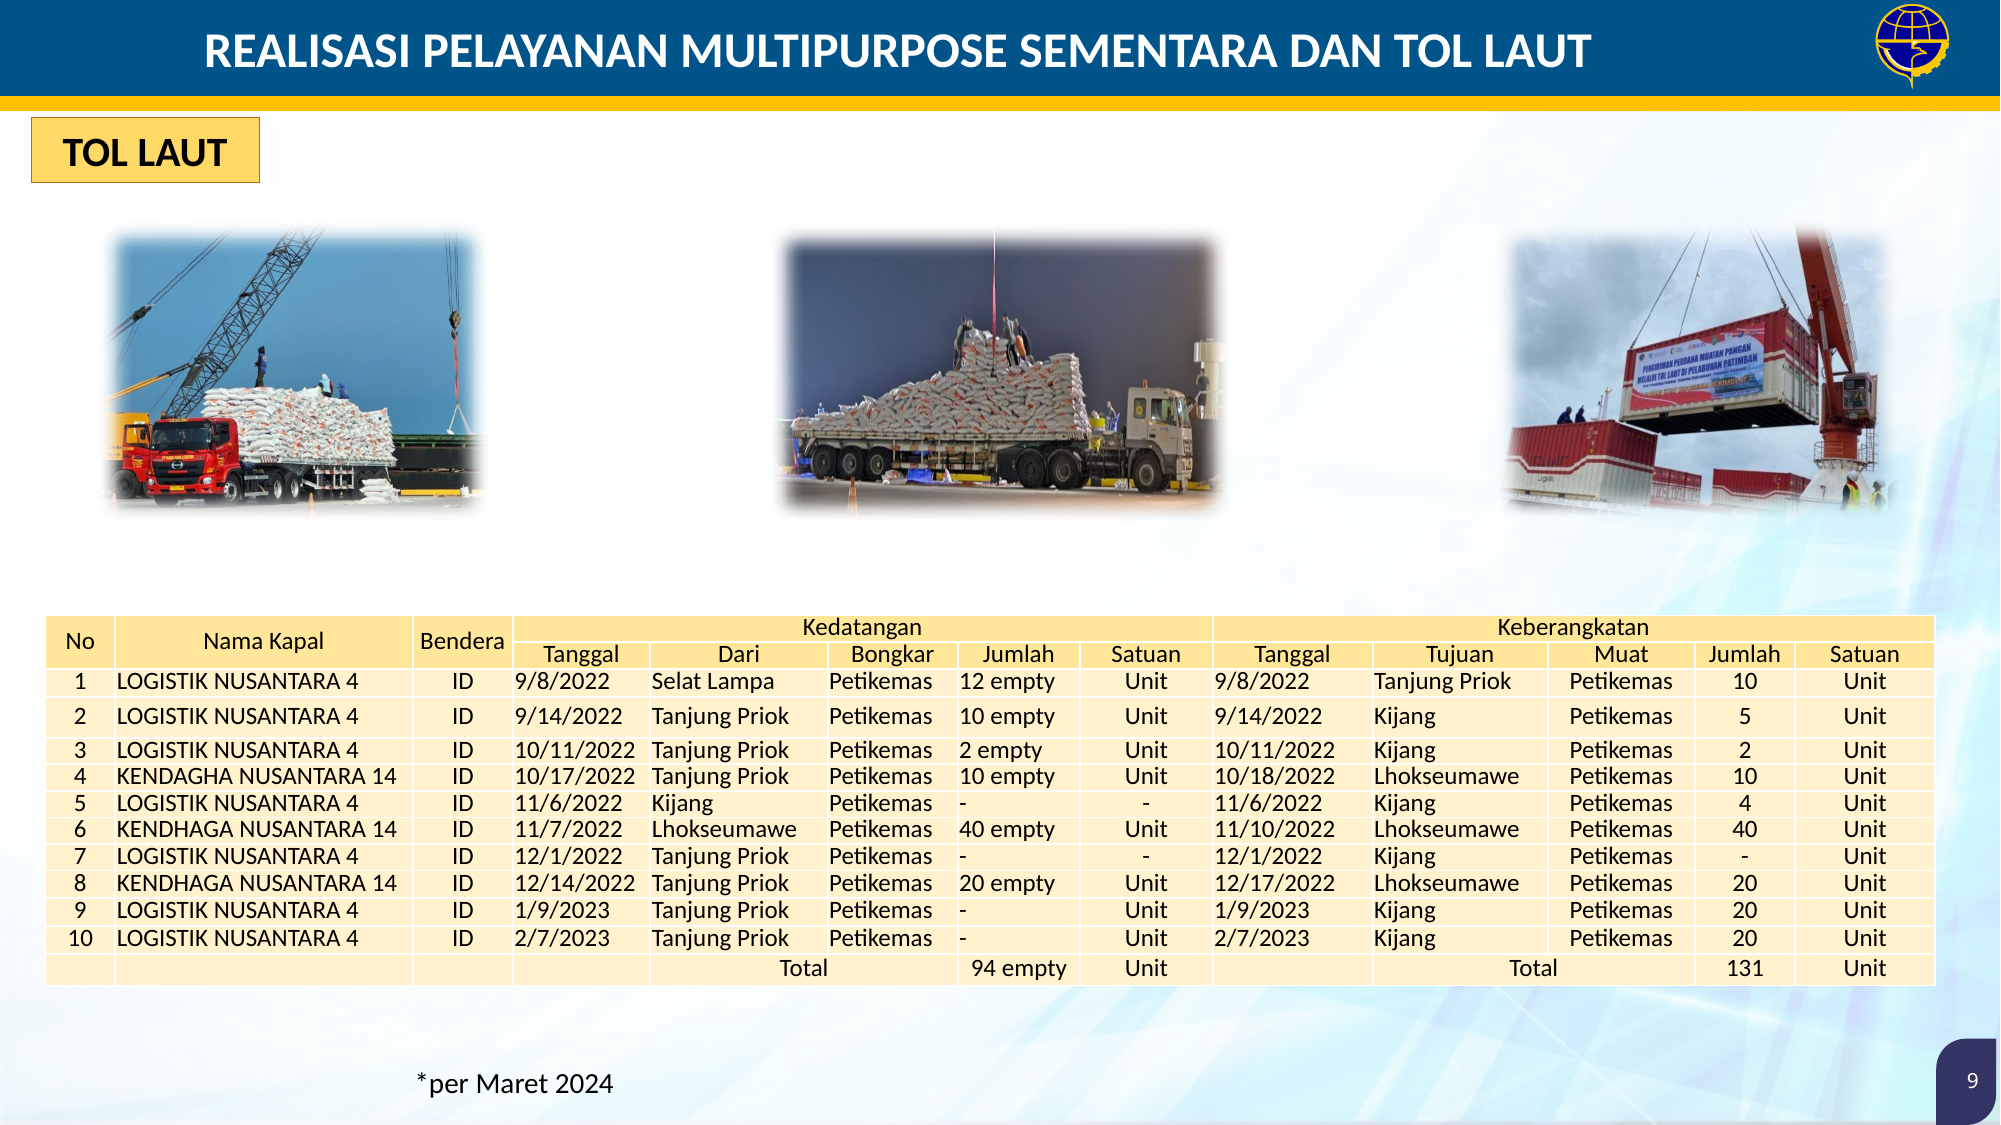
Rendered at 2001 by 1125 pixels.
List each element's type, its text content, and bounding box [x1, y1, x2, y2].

table_cell 12/17/2022 [1214, 871, 1372, 897]
table_cell 10/11/2022 [514, 739, 649, 763]
table_cell Unit [1081, 955, 1212, 985]
table_cell Lhokseumawe [1374, 818, 1547, 843]
table_cell 3 [46, 739, 114, 763]
table_cell Unit [1081, 818, 1212, 843]
table_cell 1 [46, 670, 114, 696]
table_cell KENDHAGA NUSANTARA 14 [116, 871, 412, 897]
table_cell Unit [1081, 739, 1212, 763]
table_cell Bongkar [829, 643, 957, 668]
table_cell Unit [1796, 845, 1934, 870]
table_cell Kijang [1374, 698, 1547, 737]
table_cell Unit [1081, 899, 1212, 925]
table_cell Kijang [1374, 927, 1547, 953]
text_box [0, 0, 2000, 97]
table_cell 11/10/2022 [1214, 818, 1372, 843]
table_cell Petikemas [1549, 698, 1694, 737]
table_cell [46, 955, 114, 985]
table_cell 40 empty [959, 818, 1079, 843]
table_cell Tanjung Priok [651, 739, 827, 763]
table_cell 11/6/2022 [1214, 792, 1372, 817]
table_cell ID [414, 899, 512, 925]
table_cell 9/14/2022 [1214, 698, 1372, 737]
table_cell Petikemas [829, 899, 957, 925]
table_cell Dari [651, 643, 827, 668]
table_cell Lhokseumawe [651, 818, 827, 843]
table_cell 10/18/2022 [1214, 765, 1372, 790]
table_cell 10 empty [959, 698, 1079, 737]
table_cell 20 [1696, 899, 1794, 925]
table_cell LOGISTIK NUSANTARA 4 [116, 792, 412, 817]
table_cell 5 [46, 792, 114, 817]
table_cell - [959, 899, 1079, 925]
table_cell Petikemas [829, 792, 957, 817]
table_header Bendera [414, 616, 512, 668]
table_cell Tanggal [514, 643, 649, 668]
table_header No [46, 616, 114, 668]
picture [1875, 4, 1950, 90]
table_cell LOGISTIK NUSANTARA 4 [116, 698, 412, 737]
table_header Keberangkatan [1214, 616, 1934, 641]
table_cell Muat [1549, 643, 1694, 668]
table_cell Unit [1081, 698, 1212, 737]
table_cell 12/14/2022 [514, 871, 649, 897]
text_box [1936, 1121, 1982, 1125]
table_cell Unit [1081, 871, 1212, 897]
table_cell KENDHAGA NUSANTARA 14 [116, 818, 412, 843]
table_cell Kijang [1374, 792, 1547, 817]
table_cell 131 [1696, 955, 1794, 985]
table_cell Tanjung Priok [651, 698, 827, 737]
table_cell [116, 955, 412, 985]
table_cell KENDAGHA NUSANTARA 14 [116, 765, 412, 790]
table_cell Jumlah [1696, 643, 1794, 668]
table_cell 4 [46, 765, 114, 790]
table_cell 11/7/2022 [514, 818, 649, 843]
table_cell ID [414, 670, 512, 696]
table_header Nama Kapal [116, 616, 412, 668]
table_cell Petikemas [829, 818, 957, 843]
table_cell [414, 955, 512, 985]
table_cell 20 [1696, 871, 1794, 897]
text_box [0, 97, 2000, 112]
table_cell 4 [1696, 792, 1794, 817]
table_cell Kijang [1374, 845, 1547, 870]
text_box [1937, 1038, 1997, 1106]
table_cell Total [1374, 955, 1694, 985]
table_cell 12/1/2022 [514, 845, 649, 870]
table_cell 2 [46, 698, 114, 737]
table_cell 9/8/2022 [1214, 670, 1372, 696]
picture [769, 223, 1231, 522]
table_cell Tanjung Priok [651, 765, 827, 790]
table_cell Petikemas [829, 670, 957, 696]
table_cell ID [414, 818, 512, 843]
table_cell 2/7/2023 [514, 927, 649, 953]
table_cell LOGISTIK NUSANTARA 4 [116, 670, 412, 696]
text_box *per Maret 2024 [399, 1056, 844, 1107]
table_cell 2/7/2023 [1214, 927, 1372, 953]
text_box 9 [1935, 1060, 1994, 1121]
table_cell ID [414, 871, 512, 897]
table_cell 10 [1696, 765, 1794, 790]
table_cell - [1081, 792, 1212, 817]
table_header Kedatangan [514, 616, 1212, 641]
table_cell LOGISTIK NUSANTARA 4 [116, 845, 412, 870]
table_cell Unit [1796, 818, 1934, 843]
table_cell 40 [1696, 818, 1794, 843]
table_cell Unit [1796, 792, 1934, 817]
table_cell Unit [1081, 927, 1212, 953]
table_cell - [1081, 845, 1212, 870]
table_cell Tanjung Priok [1374, 670, 1547, 696]
table_cell Satuan [1796, 643, 1934, 668]
table_cell Unit [1081, 670, 1212, 696]
table_cell Unit [1796, 765, 1934, 790]
table_cell Unit [1796, 927, 1934, 953]
table_cell 9 [46, 899, 114, 925]
table_cell - [959, 927, 1079, 953]
table_cell Tujuan [1374, 643, 1547, 668]
table_cell Kijang [1374, 739, 1547, 763]
table_cell Petikemas [829, 845, 957, 870]
table_cell Unit [1081, 765, 1212, 790]
table_cell Kijang [651, 792, 827, 817]
table_cell LOGISTIK NUSANTARA 4 [116, 927, 412, 953]
table_cell ID [414, 698, 512, 737]
table_cell Petikemas [1549, 871, 1694, 897]
table_cell Tanjung Priok [651, 899, 827, 925]
text_box TOL LAUT [31, 117, 260, 183]
table_cell Petikemas [1549, 792, 1694, 817]
table_cell Petikemas [1549, 818, 1694, 843]
table_cell Petikemas [1549, 927, 1694, 953]
table_cell Satuan [1081, 643, 1212, 668]
table_cell [514, 955, 649, 985]
table_cell 5 [1696, 698, 1794, 737]
table_cell Petikemas [1549, 765, 1694, 790]
table_cell ID [414, 739, 512, 763]
table_cell Petikemas [829, 927, 957, 953]
table_cell - [1696, 845, 1794, 870]
table_cell Petikemas [1549, 739, 1694, 763]
table_cell 10/17/2022 [514, 765, 649, 790]
table_cell 12 empty [959, 670, 1079, 696]
table_cell 94 empty [959, 955, 1079, 985]
table_cell 8 [46, 871, 114, 897]
table_cell Petikemas [1549, 899, 1694, 925]
table_cell 11/6/2022 [514, 792, 649, 817]
table_cell 10 [46, 927, 114, 953]
table_cell Selat Lampa [651, 670, 827, 696]
table_cell Petikemas [1549, 670, 1694, 696]
picture [98, 220, 490, 522]
table_cell Tanjung Priok [651, 927, 827, 953]
table_cell Petikemas [829, 765, 957, 790]
table_cell 1/9/2023 [1214, 899, 1372, 925]
table_cell Tanggal [1214, 643, 1372, 668]
table_cell 12/1/2022 [1214, 845, 1372, 870]
table_cell Tanjung Priok [651, 871, 827, 897]
table_cell 9/8/2022 [514, 670, 649, 696]
table_cell Unit [1796, 698, 1934, 737]
table_cell 10 [1696, 670, 1794, 696]
table_cell Tanjung Priok [651, 845, 827, 870]
table_cell 1/9/2023 [514, 899, 649, 925]
picture [1495, 220, 1900, 519]
table_cell Unit [1796, 955, 1934, 985]
table_cell Petikemas [829, 698, 957, 737]
table_cell 20 [1696, 927, 1794, 953]
table_cell Petikemas [829, 739, 957, 763]
table_cell 7 [46, 845, 114, 870]
table_cell LOGISTIK NUSANTARA 4 [116, 739, 412, 763]
table_cell 10/11/2022 [1214, 739, 1372, 763]
table_cell ID [414, 765, 512, 790]
table_cell Unit [1796, 739, 1934, 763]
table_cell 6 [46, 818, 114, 843]
table_cell Petikemas [1549, 845, 1694, 870]
table_cell [1214, 955, 1372, 985]
table_cell Lhokseumawe [1374, 871, 1547, 897]
table_cell Total [651, 955, 957, 985]
table_cell ID [414, 927, 512, 953]
table_cell ID [414, 845, 512, 870]
table_cell Lhokseumawe [1374, 765, 1547, 790]
table_cell ID [414, 792, 512, 817]
table_cell Kijang [1374, 899, 1547, 925]
table_cell 2 empty [959, 739, 1079, 763]
table_cell Unit [1796, 871, 1934, 897]
table_cell - [959, 845, 1079, 870]
table_cell Petikemas [829, 871, 957, 897]
table_cell 20 empty [959, 871, 1079, 897]
table_cell LOGISTIK NUSANTARA 4 [116, 899, 412, 925]
table_cell Unit [1796, 670, 1934, 696]
table_cell - [959, 792, 1079, 817]
table_cell 9/14/2022 [514, 698, 649, 737]
table_cell 10 empty [959, 765, 1079, 790]
table_cell Unit [1796, 899, 1934, 925]
table_cell 2 [1696, 739, 1794, 763]
table_cell Jumlah [959, 643, 1079, 668]
